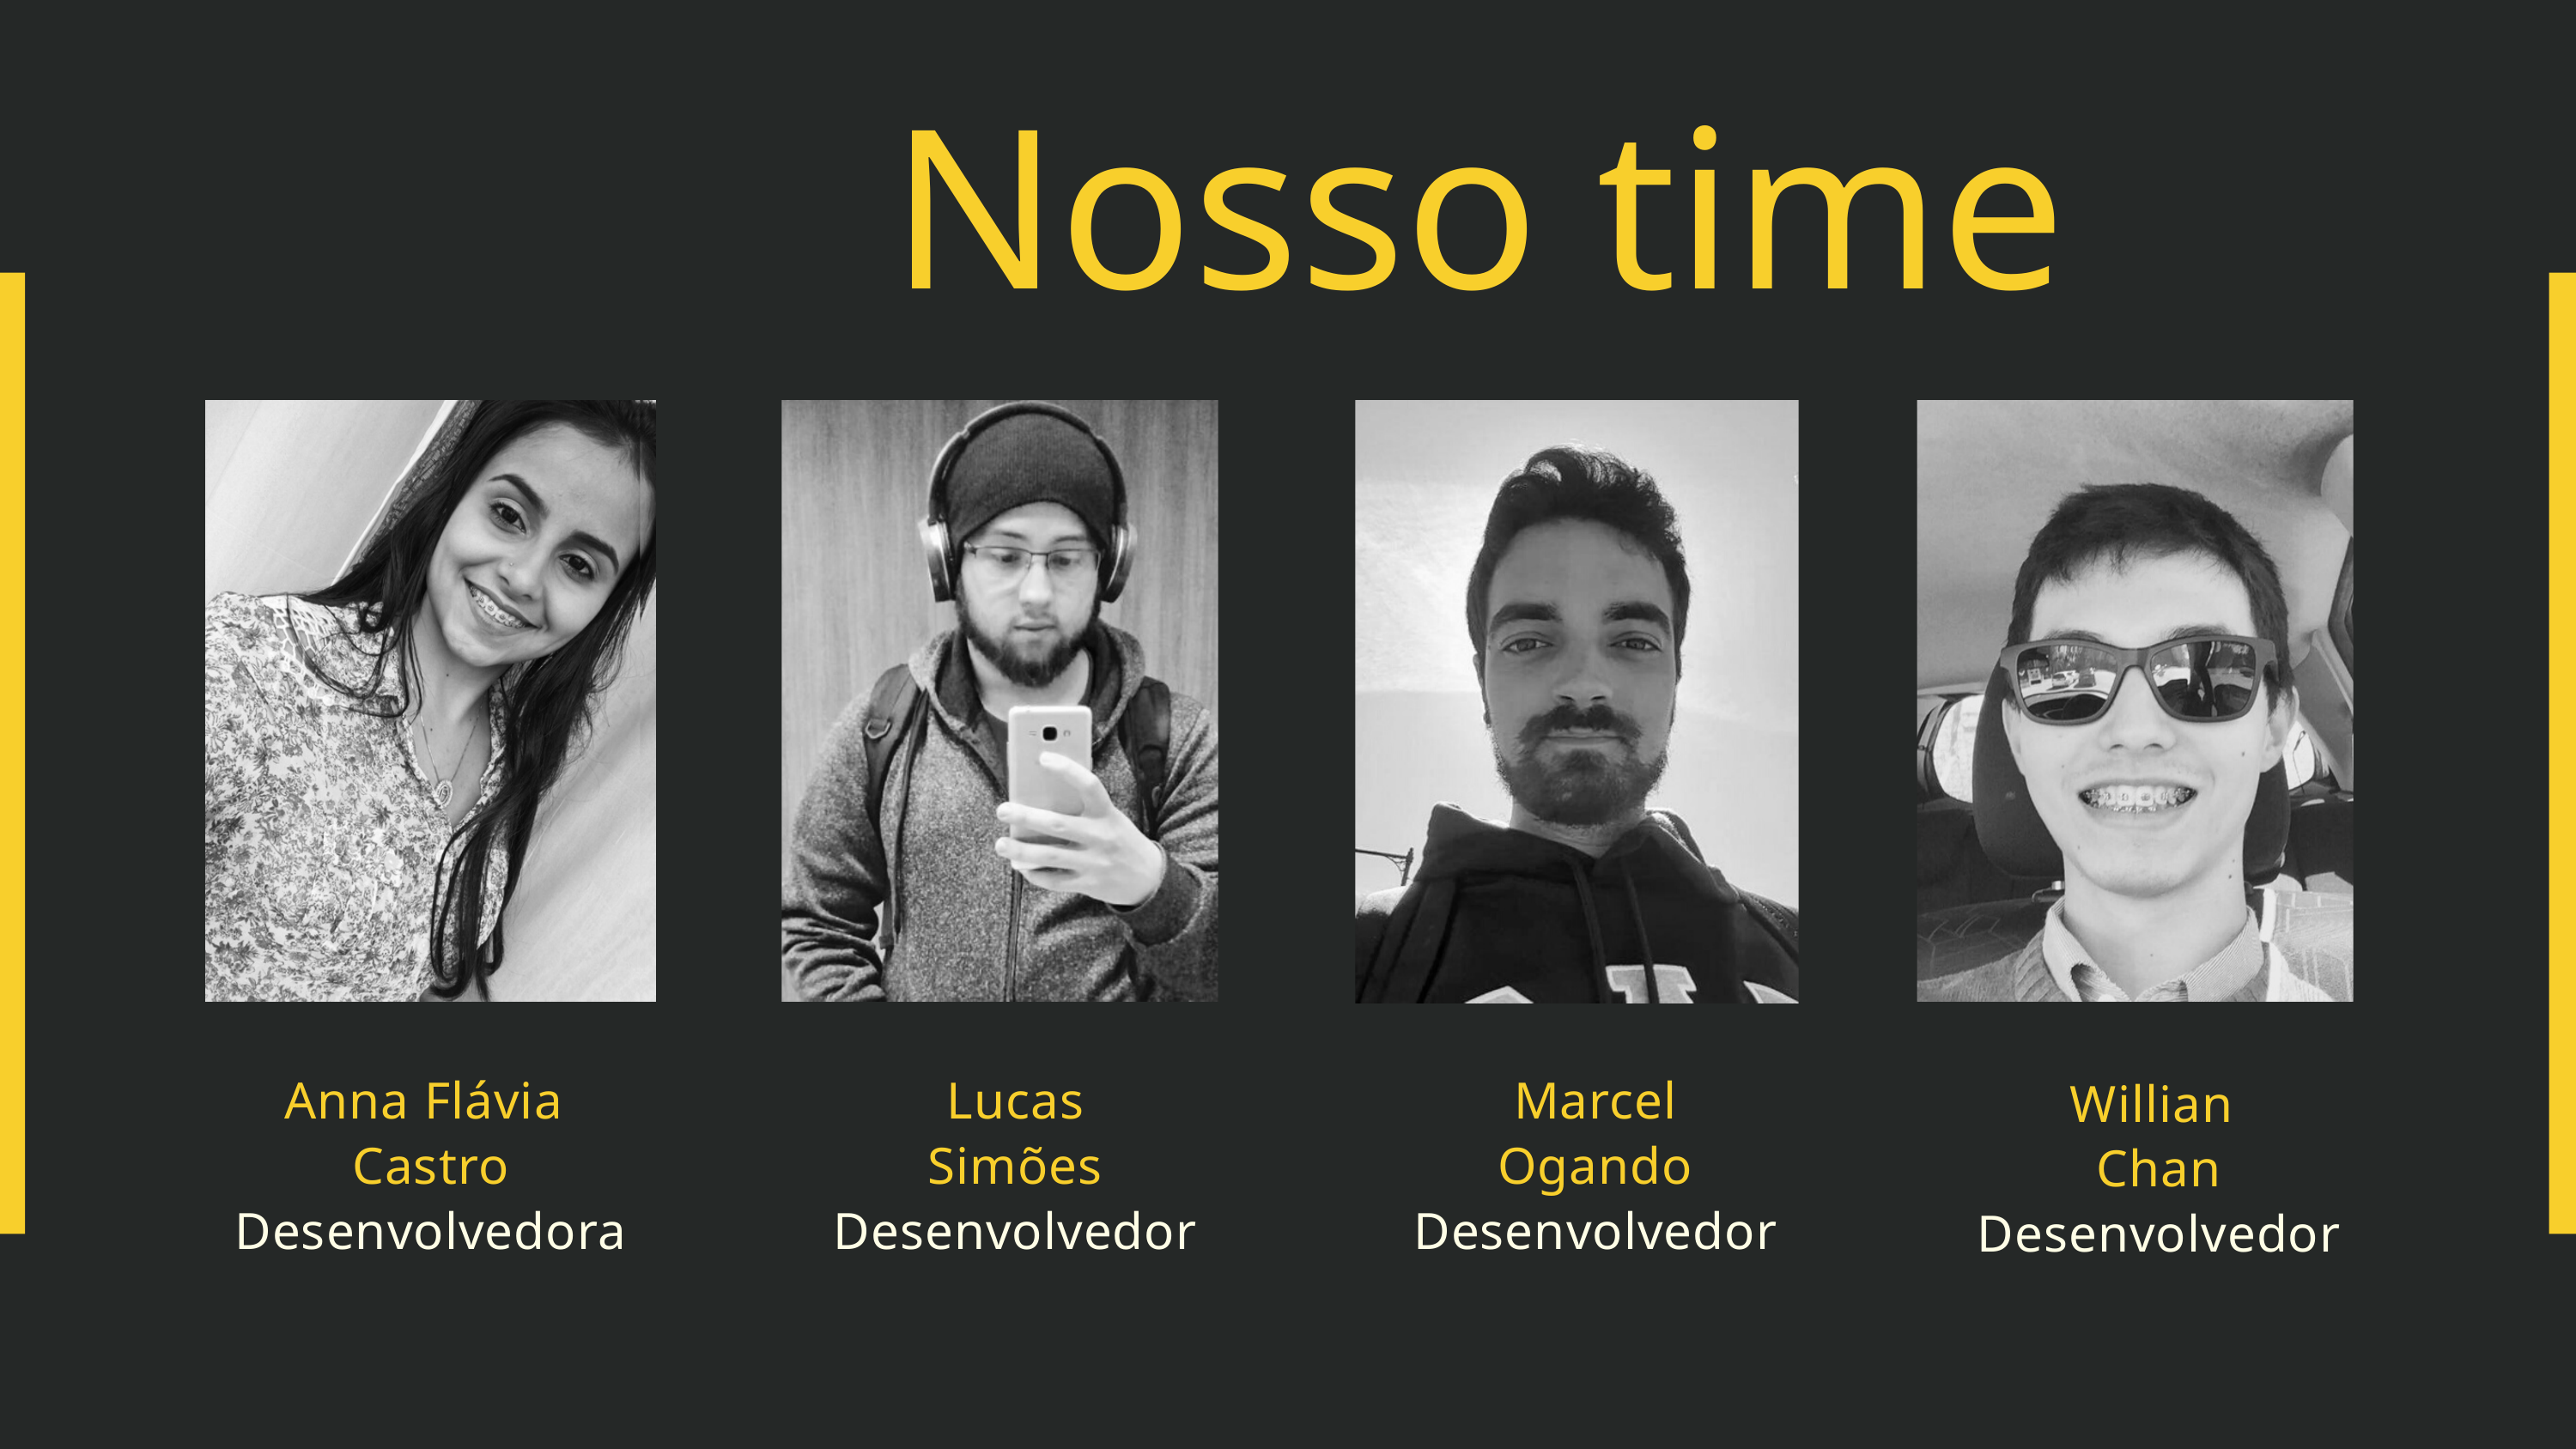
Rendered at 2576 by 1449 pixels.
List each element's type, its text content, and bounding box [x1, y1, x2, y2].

text_box [0, 272, 26, 1234]
text_box Nosso time [890, 78, 2111, 334]
picture [1355, 399, 1799, 1003]
text_box Marcel Ogando Desenvolvedor [1306, 1064, 1885, 1259]
text_box Willian Chan Desenvolvedor [1869, 1066, 2448, 1263]
picture [1917, 399, 2354, 1002]
picture [781, 399, 1218, 1002]
text_box Anna Flávia Castro Desenvolvedora [141, 1064, 720, 1259]
text_box Lucas Simões Desenvolvedor [726, 1064, 1305, 1259]
text_box [2549, 272, 2576, 1234]
picture [204, 399, 657, 1002]
